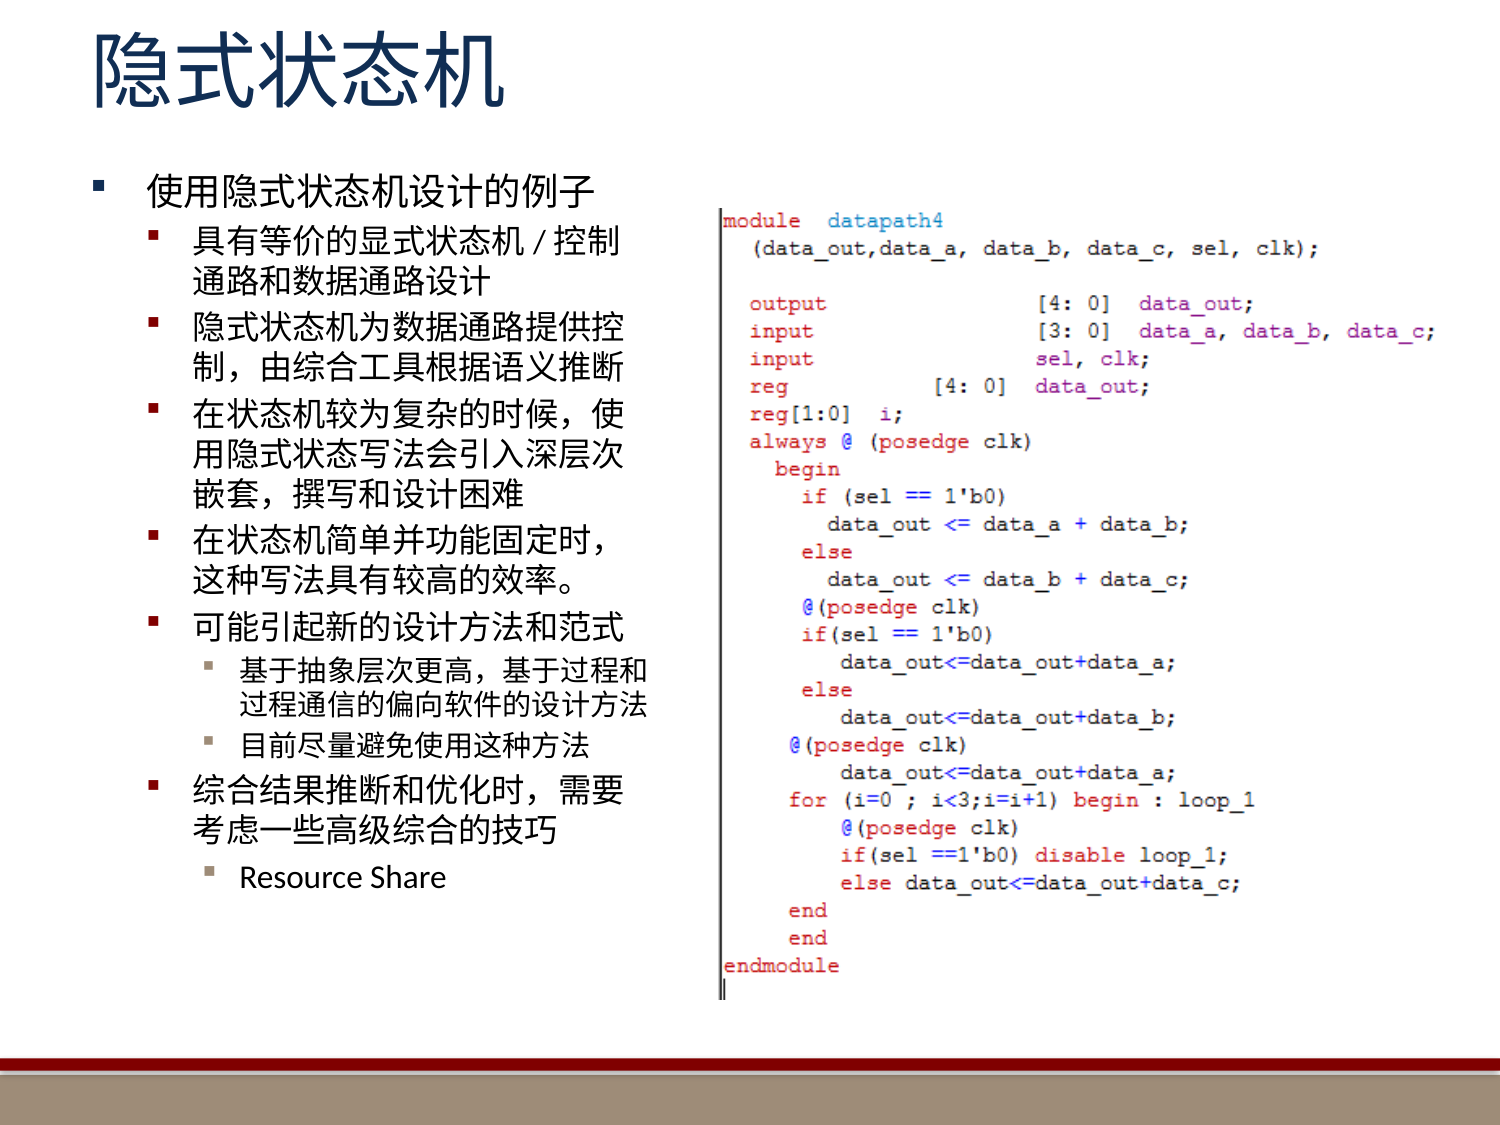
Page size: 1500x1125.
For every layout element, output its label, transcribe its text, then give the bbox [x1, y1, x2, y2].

list 使用隐式状态机设计的例子 具有等价的显式状态机/控制通路和数据通路设计 隐式状态机为数据通路提供控制，由综合工具根据语义推断 在状态机较为复杂的时候，使用隐式状态写法会引入深层次嵌套，撰写和设计困难 在状态机简单并功能固定时，这种写法具有较高的效率。 可能引起新的设计方法和范式 基于抽象层次更高，基于过程和过程通信的偏向软件的设计方法 目前尽量避免使用这种方法 综合结果推断和优化时，需要考虑一些高级综合的技巧 Resource Share [74, 160, 668, 1036]
picture [714, 207, 1473, 1000]
title 隐式状态机 [74, 0, 1426, 138]
